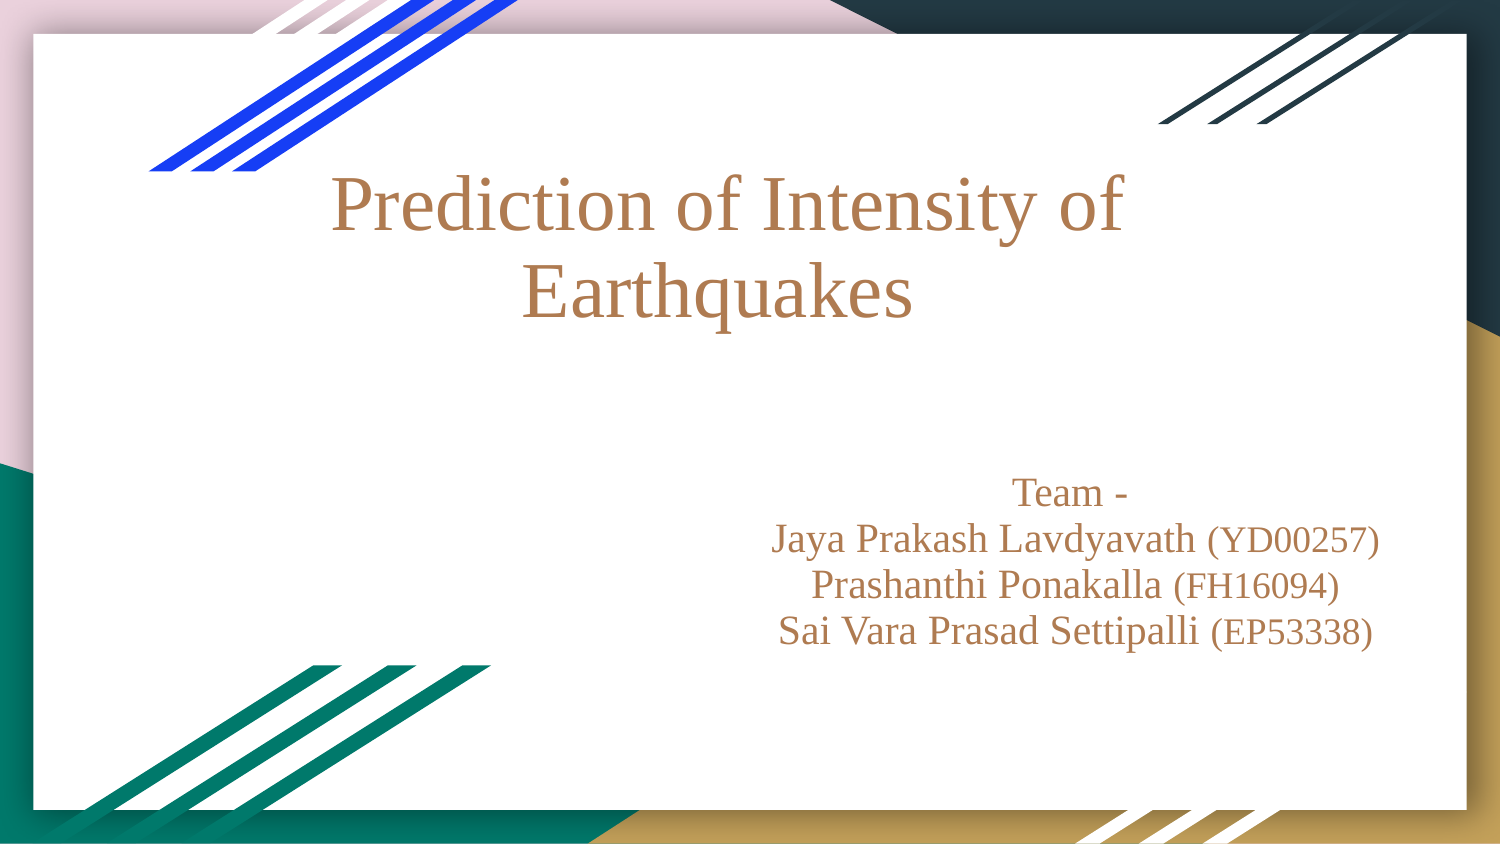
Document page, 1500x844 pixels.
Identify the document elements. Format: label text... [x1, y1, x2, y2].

title Prediction of Intensity of Earthquakes [116, 117, 1339, 377]
subtitle Team - Jaya Prakash Lavdyavath (YD00257) Prashanthi Ponakalla (FH16094) Sai Vara Prasad Settipalli (EP53338) [671, 453, 1480, 713]
